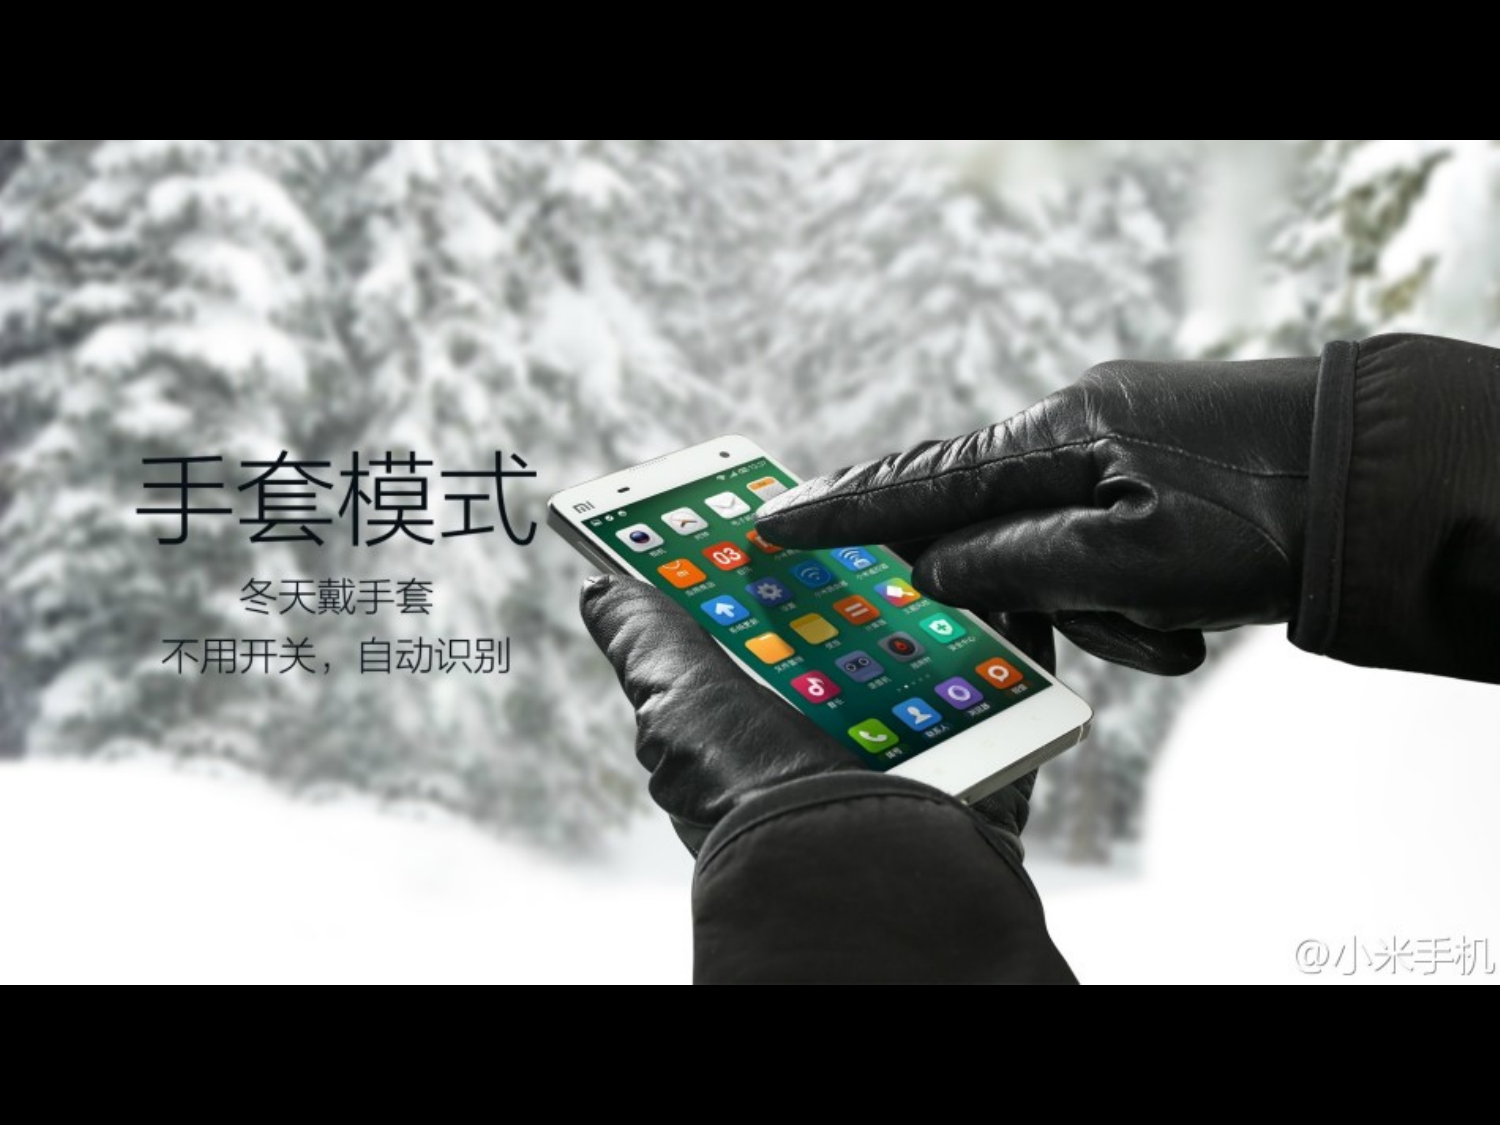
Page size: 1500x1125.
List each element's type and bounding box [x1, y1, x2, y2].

picture [0, 140, 1500, 985]
